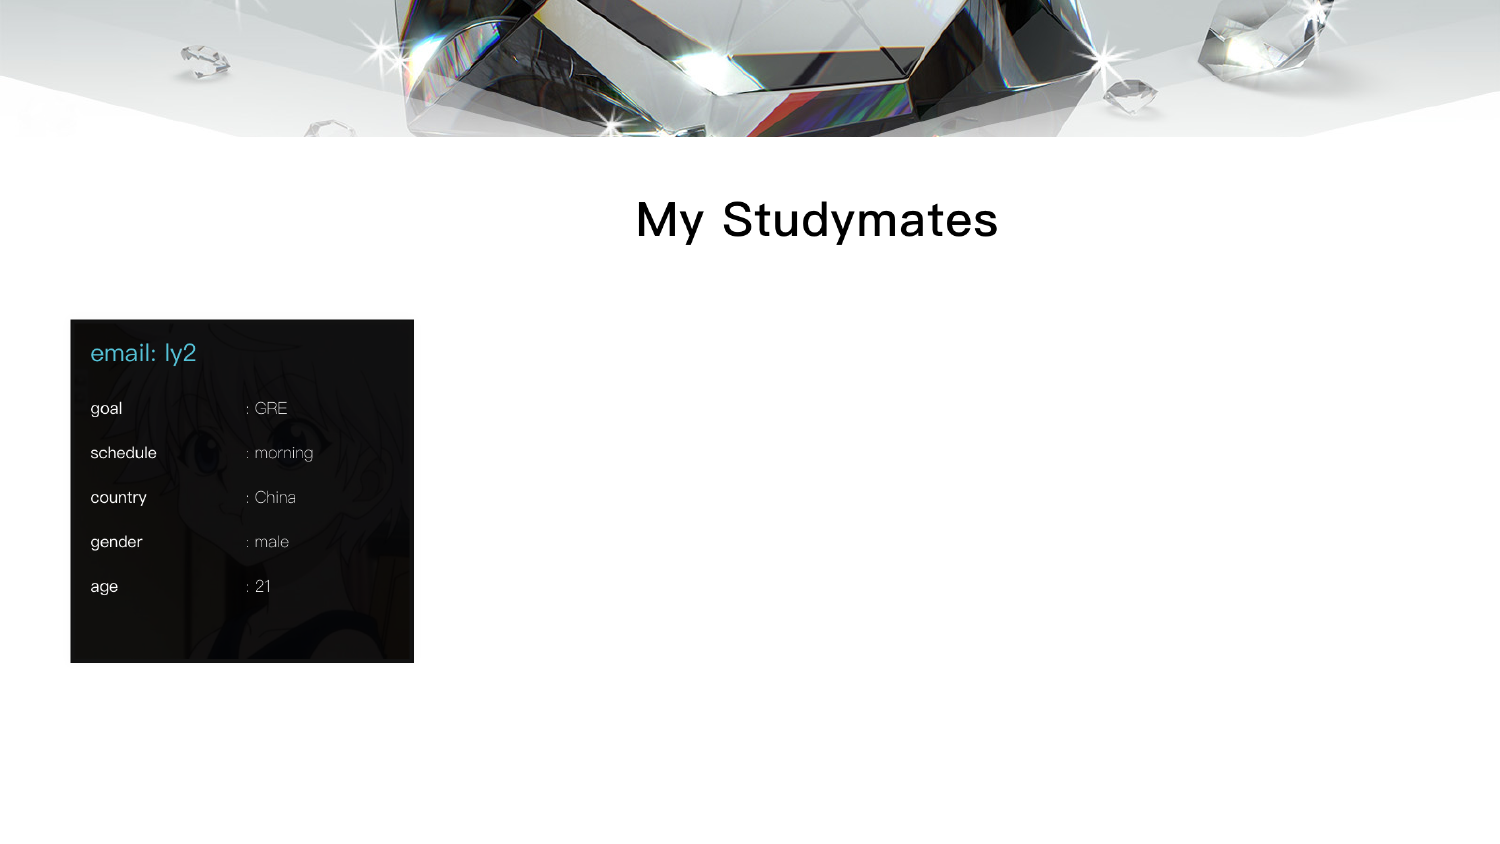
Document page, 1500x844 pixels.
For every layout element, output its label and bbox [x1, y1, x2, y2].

picture [0, 0, 1500, 844]
list [0, 137, 1438, 706]
